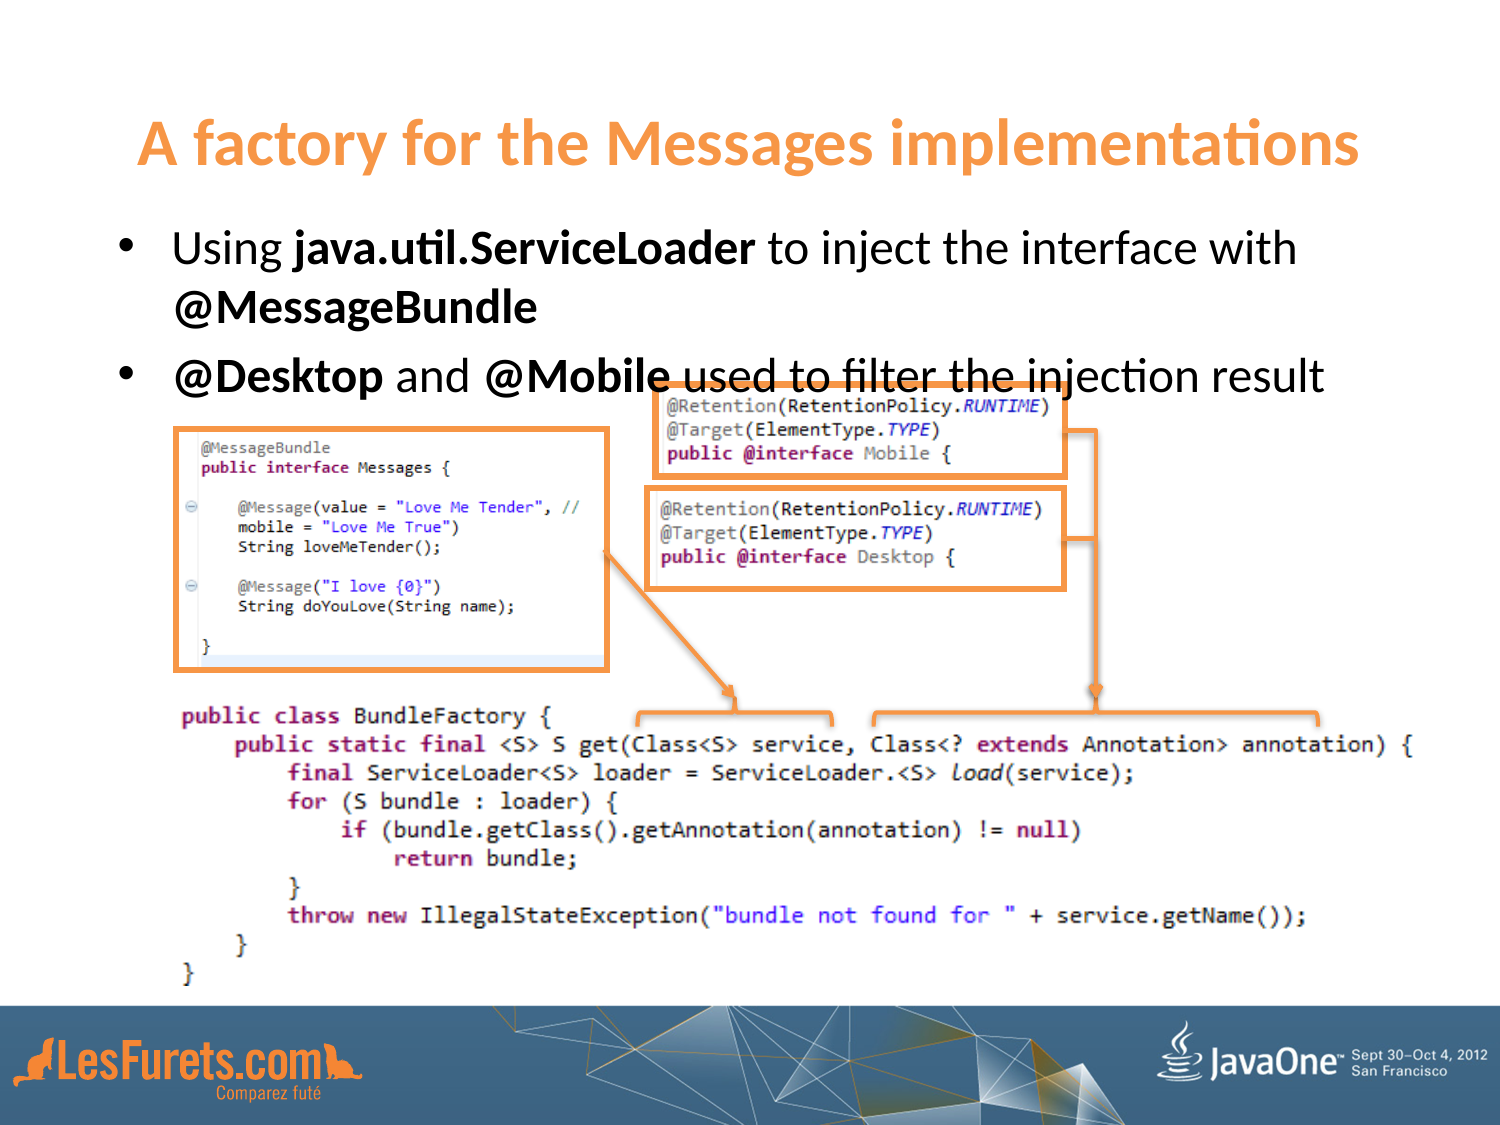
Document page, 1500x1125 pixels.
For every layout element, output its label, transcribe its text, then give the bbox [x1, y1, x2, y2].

picture [0, 0, 1500, 1125]
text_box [178, 387, 1476, 987]
title A factory for the Messages implementations [75, 45, 1425, 233]
list Using java.util.ServiceLoader to inject the interface with @MessageBundle @Desktop and @Mobile used to filter the injection result [102, 207, 1475, 413]
